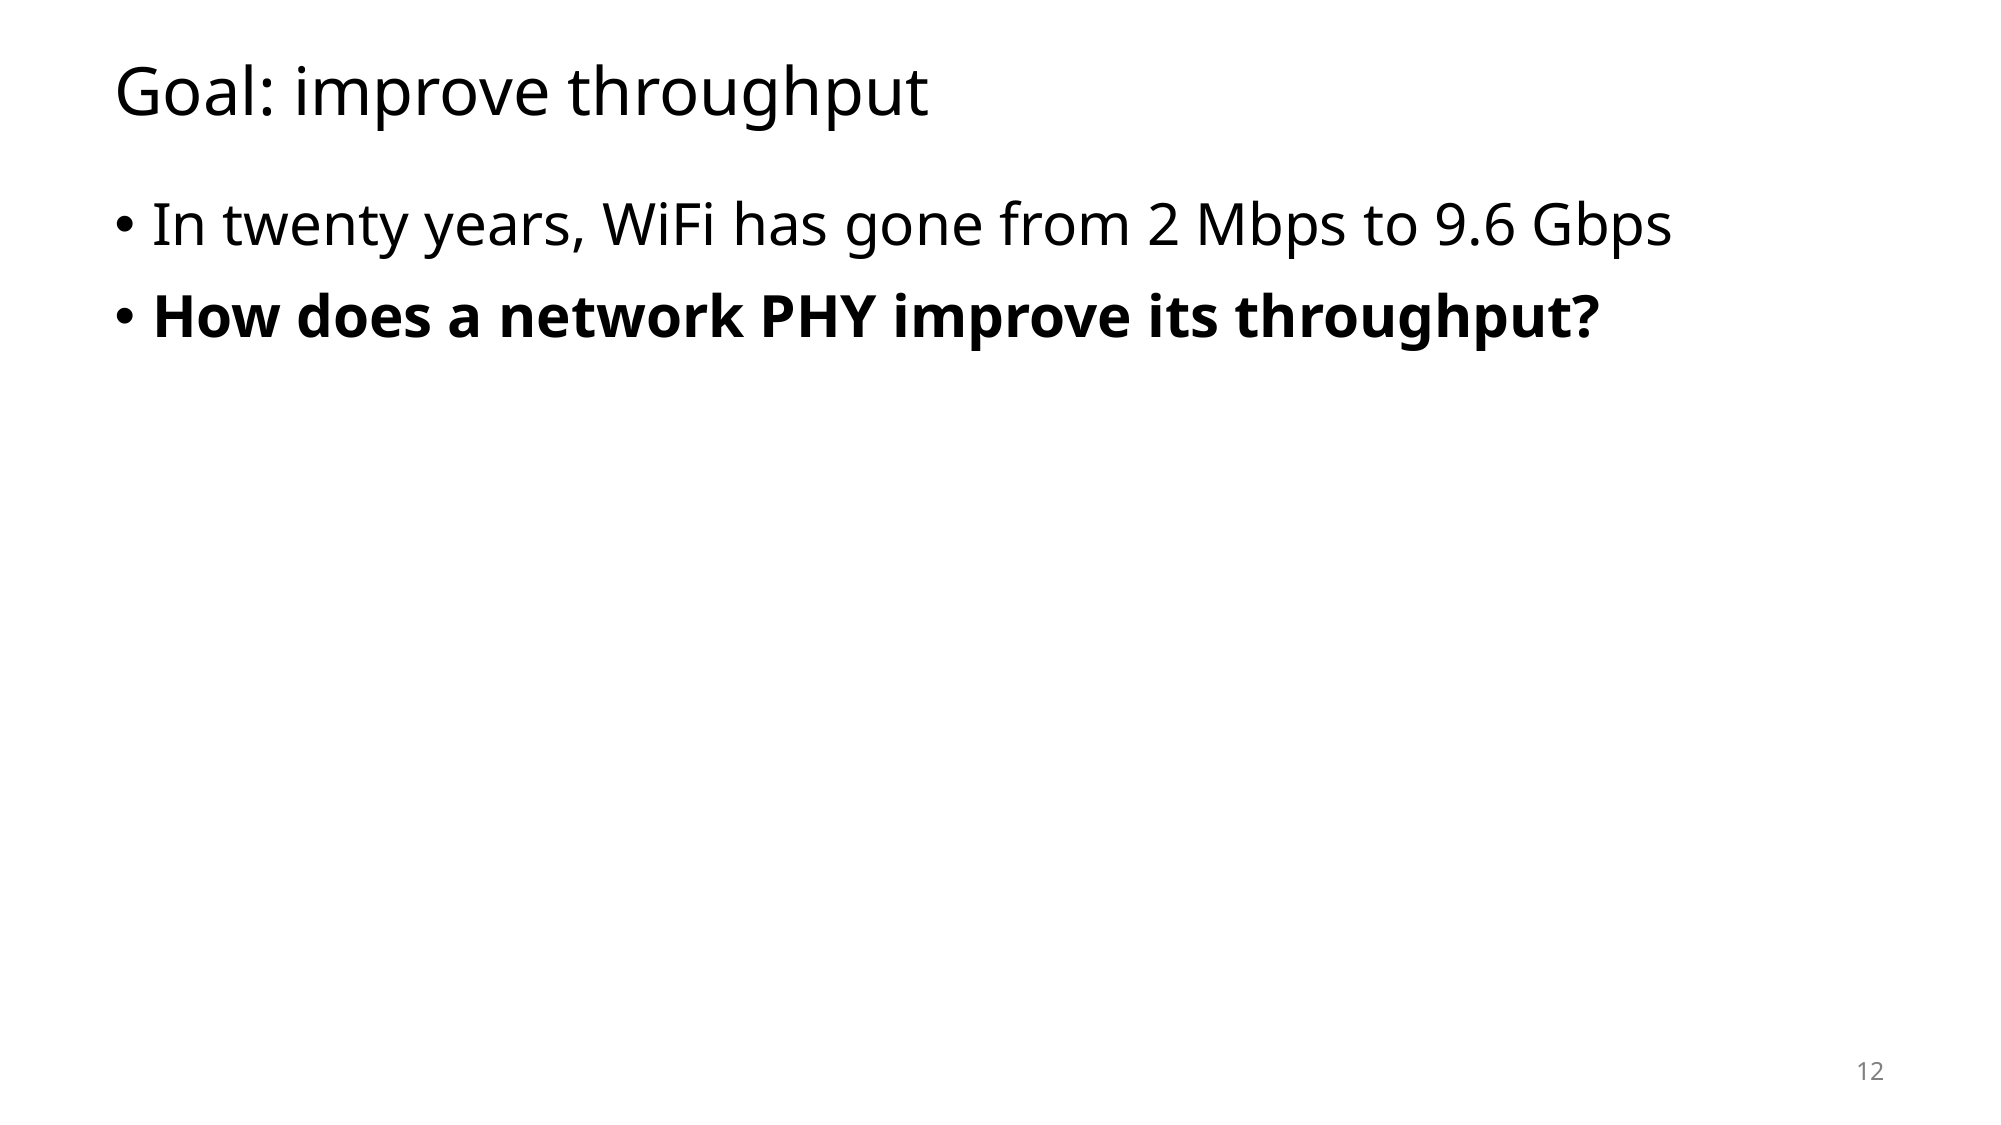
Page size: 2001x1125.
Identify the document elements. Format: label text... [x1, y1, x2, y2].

slide_number 12 [1749, 1042, 1900, 1103]
list In twenty years, WiFi has gone from 2 Mbps to 9.6 Gbps How does a network PHY improve its throughput? [99, 187, 1900, 1013]
title Goal: improve throughput [99, 37, 1900, 150]
